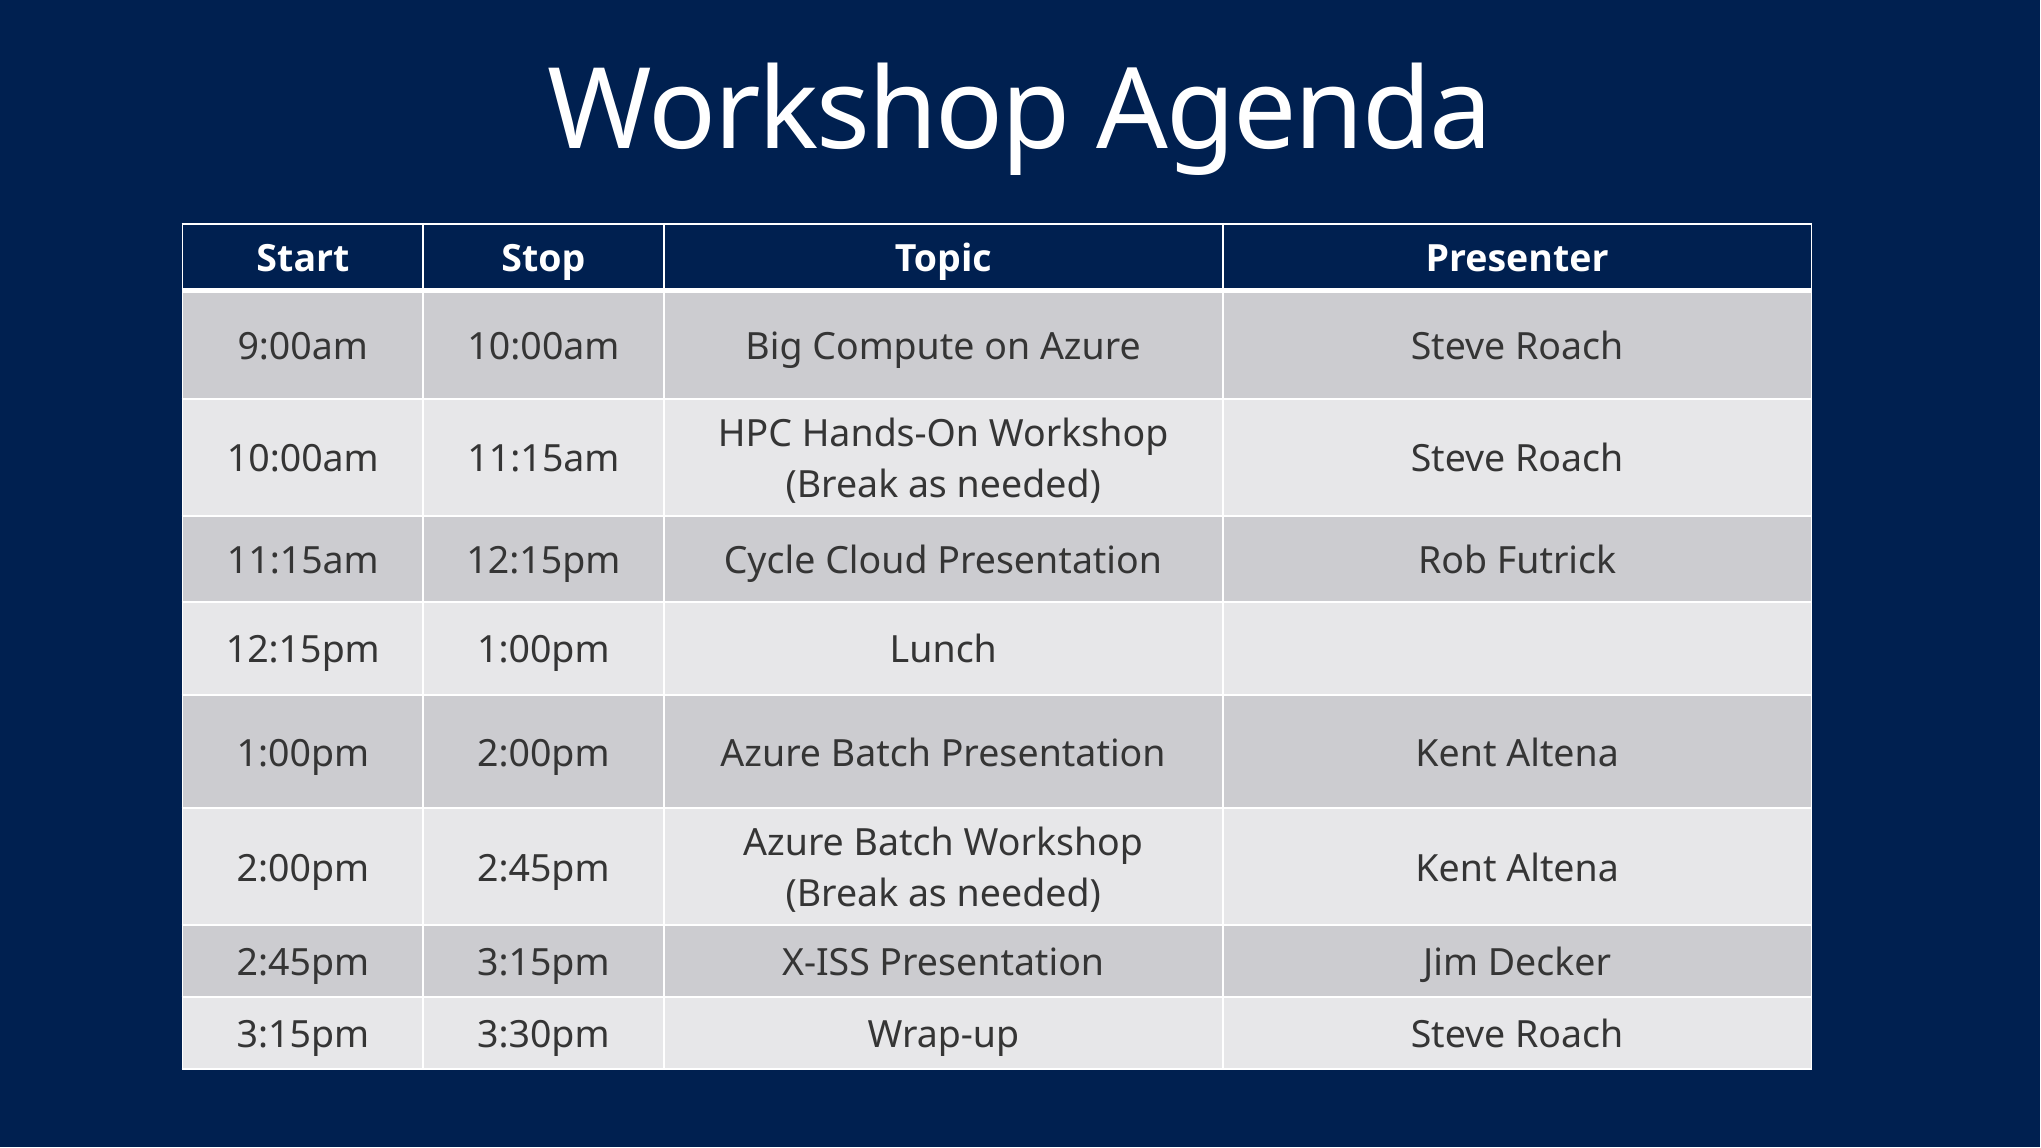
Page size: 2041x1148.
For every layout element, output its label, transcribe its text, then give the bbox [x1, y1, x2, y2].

table_cell [1224, 603, 1811, 694]
table_header Presenter [1224, 225, 1811, 288]
table_cell 1:00pm [183, 696, 422, 807]
table_cell 9:00am [183, 293, 422, 398]
table_cell 3:30pm [424, 998, 663, 1068]
table_cell Azure Batch Presentation [665, 696, 1222, 807]
table_cell 3:15pm [183, 998, 422, 1068]
table_header Start [183, 225, 422, 288]
table_cell 2:00pm [424, 696, 663, 807]
table_cell Steve Roach [1224, 998, 1811, 1068]
table_cell 12:15pm [424, 517, 663, 601]
table_cell 10:00am [183, 400, 422, 515]
table_header Stop [424, 225, 663, 288]
table_cell Kent Altena [1224, 696, 1811, 807]
table_cell 11:15am [183, 517, 422, 601]
table_cell 11:15am [424, 400, 663, 515]
table_cell 12:15pm [183, 603, 422, 694]
table_cell Jim Decker [1224, 926, 1811, 996]
table_header Topic [665, 225, 1222, 288]
table_cell 10:00am [424, 293, 663, 398]
table_cell Steve Roach [1224, 400, 1811, 515]
table_cell X-ISS Presentation [665, 926, 1222, 996]
table_cell HPC Hands-On Workshop (Break as needed) [665, 400, 1222, 515]
title Workshop Agenda [45, 36, 1996, 190]
table_cell 2:45pm [183, 926, 422, 996]
table_cell Wrap-up [665, 998, 1222, 1068]
table_cell Azure Batch Workshop (Break as needed) [665, 809, 1222, 924]
table_cell Kent Altena [1224, 809, 1811, 924]
table_cell Lunch [665, 603, 1222, 694]
table_cell Big Compute on Azure [665, 293, 1222, 398]
table_cell Steve Roach [1224, 293, 1811, 398]
table_cell Cycle Cloud Presentation [665, 517, 1222, 601]
table_cell 2:45pm [424, 809, 663, 924]
table_cell 1:00pm [424, 603, 663, 694]
table_cell 2:00pm [183, 809, 422, 924]
table_cell Rob Futrick [1224, 517, 1811, 601]
table_cell 3:15pm [424, 926, 663, 996]
